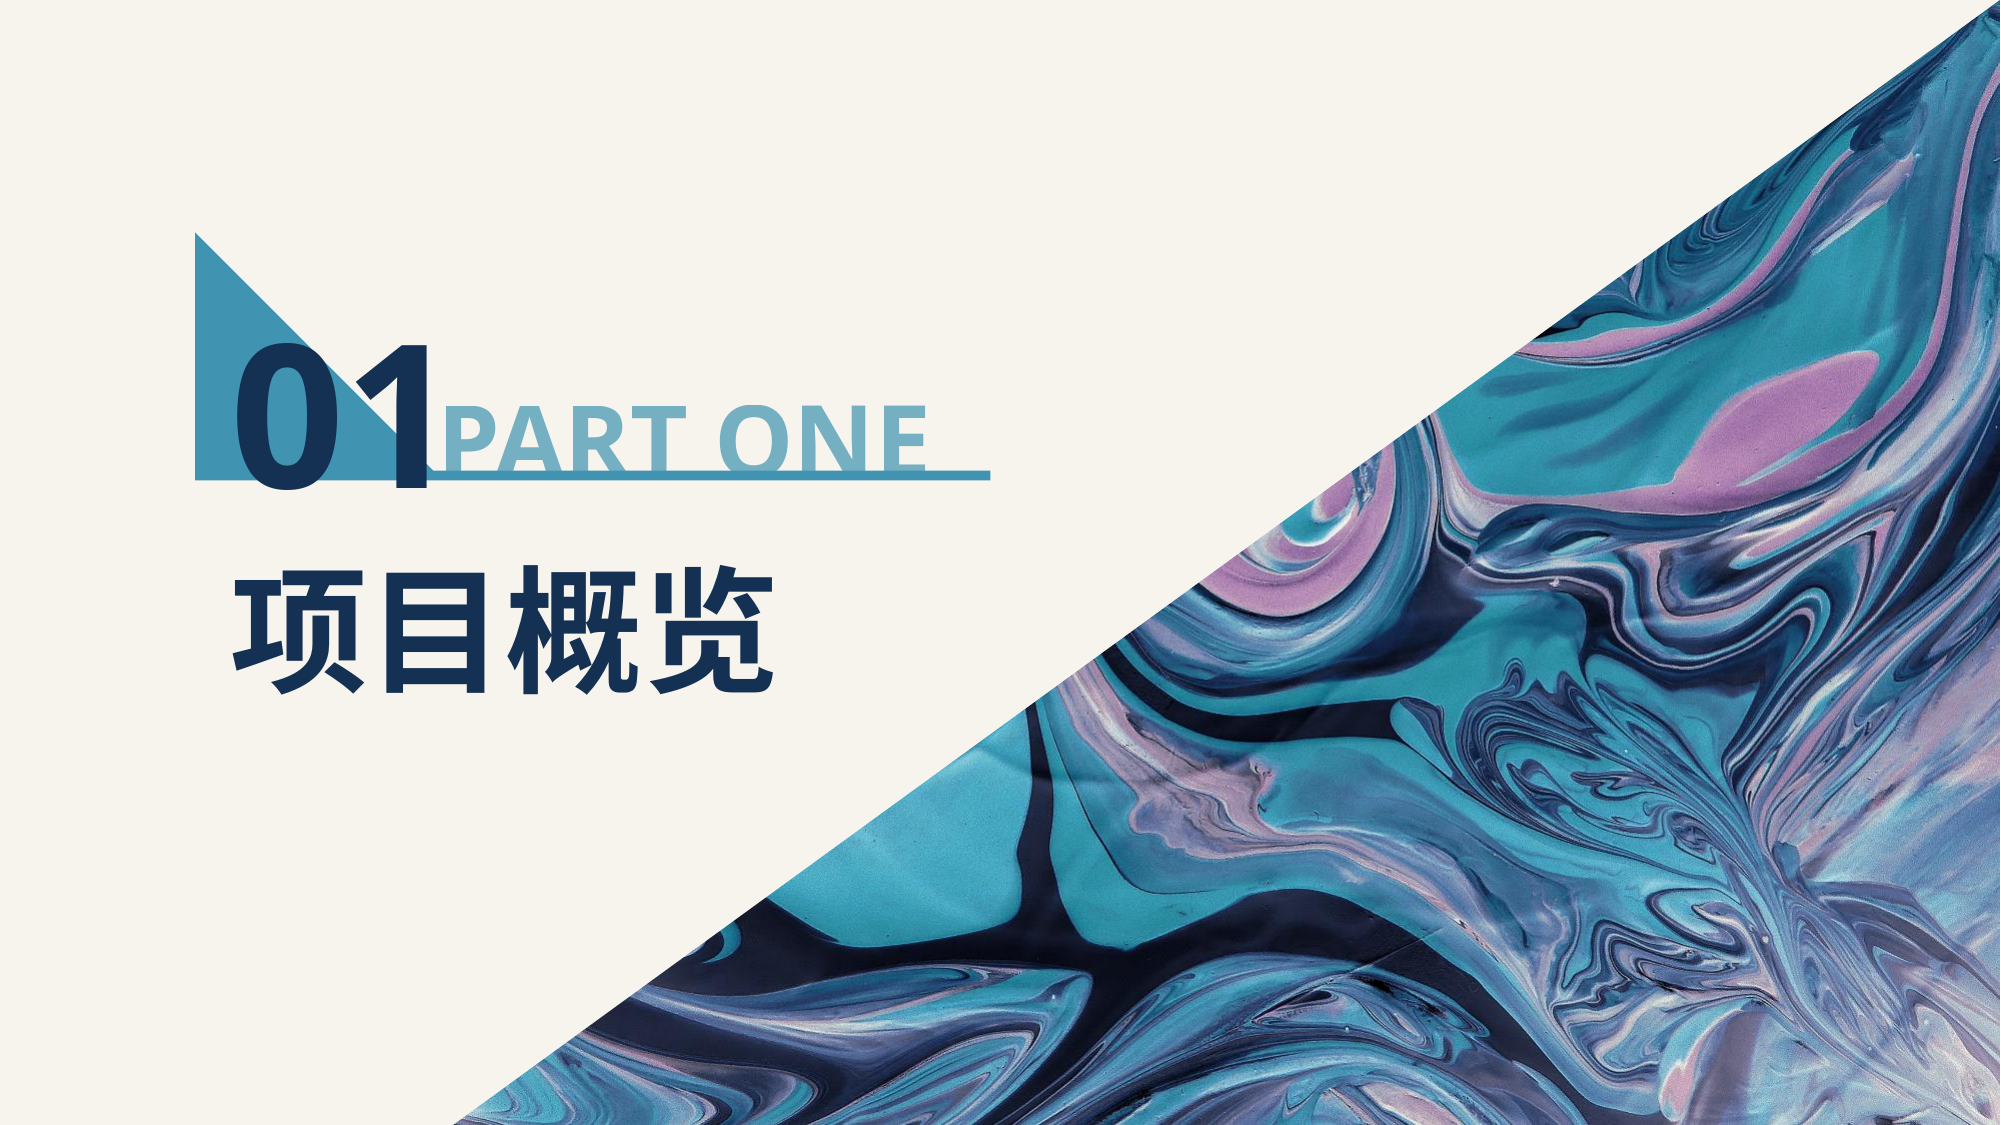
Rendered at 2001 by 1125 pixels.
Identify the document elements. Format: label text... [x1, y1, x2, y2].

picture [453, 0, 2000, 1125]
text_box [194, 229, 245, 482]
text_box 01 [215, 280, 453, 536]
text_box 项目概览 [215, 537, 453, 718]
